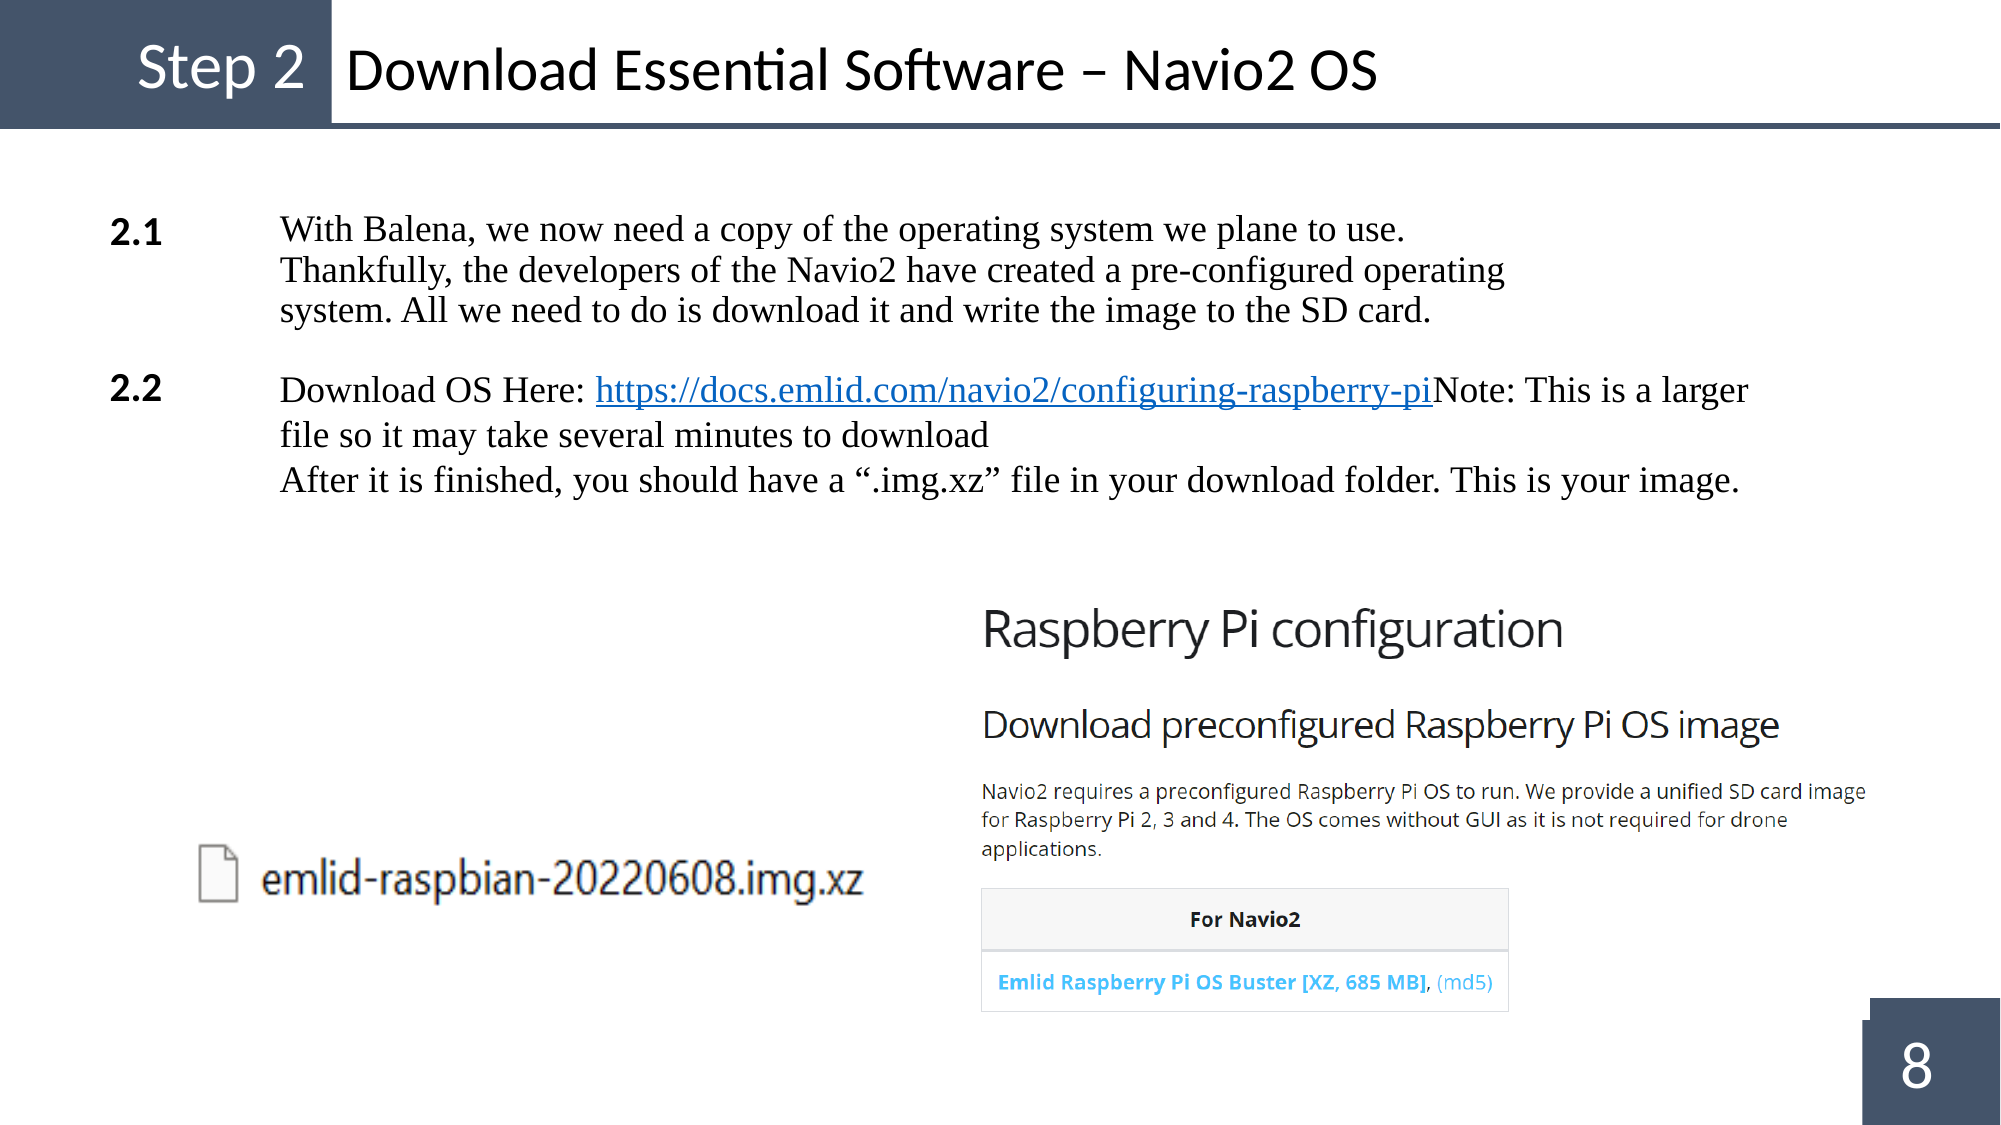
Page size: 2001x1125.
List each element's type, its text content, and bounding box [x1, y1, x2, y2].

picture [979, 603, 1870, 1020]
list 2.1 [94, 202, 222, 262]
text_box Download OS Here: https://docs.emlid.com/navio2/configuring-raspberry-pi Note: This is a larger file so it may take several minutes to download After it is finished, you should have a “.img.xz” file in your download folder. This is your image. [264, 357, 1802, 508]
list With Balena, we now need a copy of the operating system we plane to use. Thankfully, the developers of the Navio2 have created a pre-configured operating system. All we need to do is download it and write the image to the SD card. [264, 202, 1597, 357]
text_box 2.2 [94, 357, 222, 418]
picture [180, 832, 890, 923]
text_box Step 2 [122, 15, 322, 110]
list Download Essential Software – Navio2 OS [331, 1, 1395, 141]
